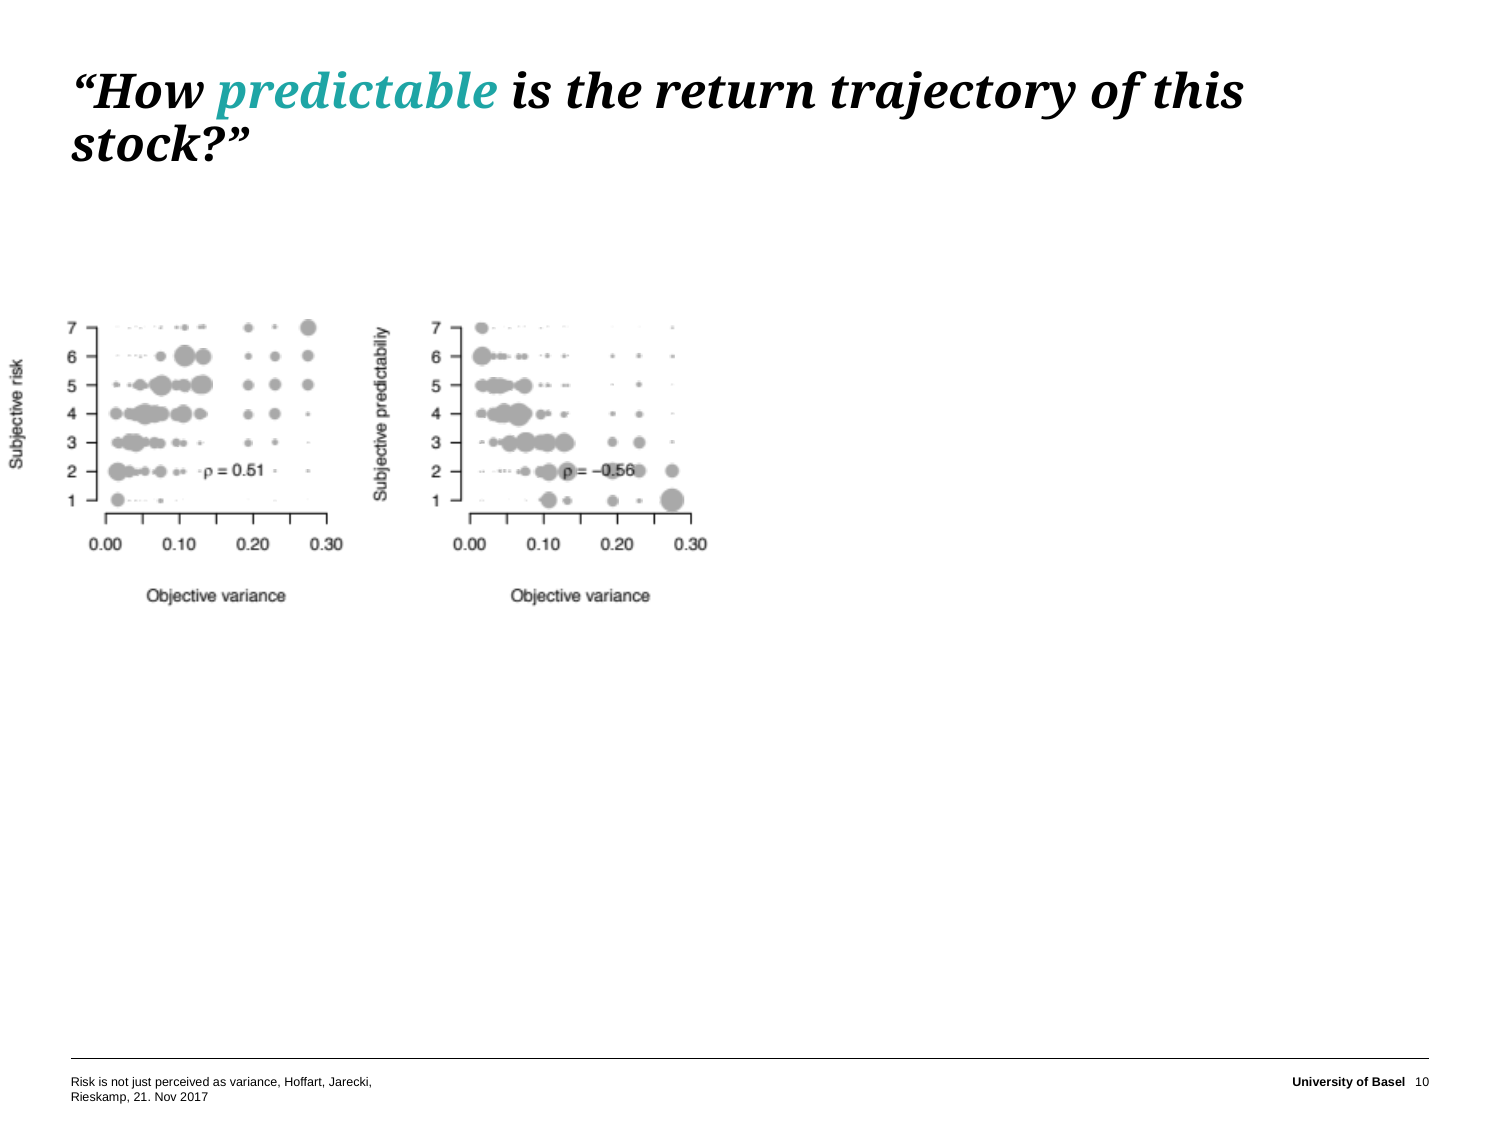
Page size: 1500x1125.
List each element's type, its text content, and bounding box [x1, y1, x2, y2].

title “How predictable is the return trajectory of this stock?” [70, 66, 1430, 191]
footer University of Basel [1092, 1070, 1405, 1100]
picture [0, 231, 727, 615]
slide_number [70, 1070, 425, 1100]
slide_number 10 [1405, 1070, 1430, 1100]
